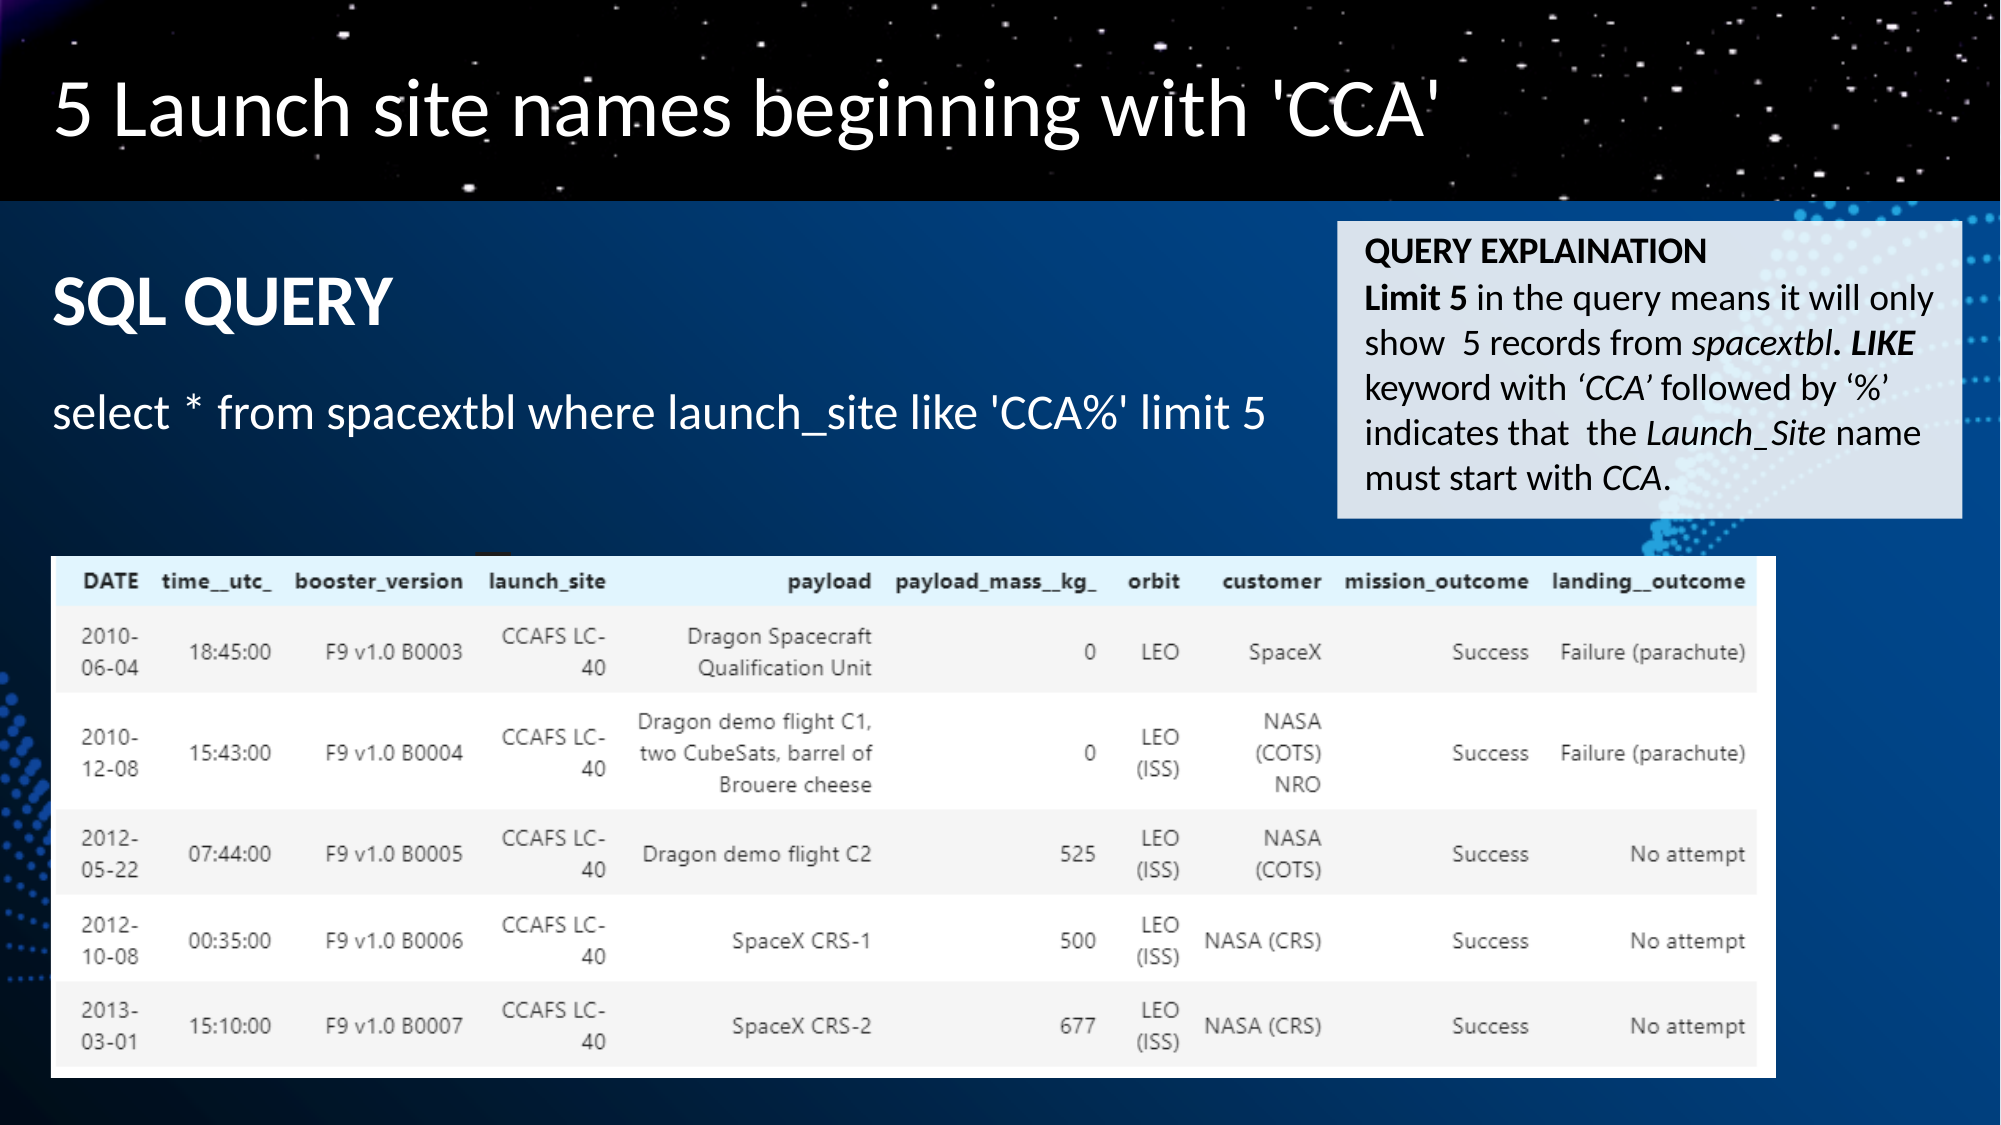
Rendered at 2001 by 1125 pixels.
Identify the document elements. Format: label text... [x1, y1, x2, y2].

text_box SQL QUERY select * from spacextbl where launch_site like 'CCA%' limit 5 [49, 250, 1337, 440]
text_box [1337, 221, 1963, 519]
text_box QUERY EXPLAINATION Limit 5 in the query means it will only show 5 records from spacextbl. LIKE keyword with ‘CCA’ followed by ‘%’ indicates that the Launch_Site name must start with CCA. [1362, 224, 1975, 499]
title 5 Launch site names beginning with 'CCA' [50, 212, 1520, 241]
picture [0, 0, 2001, 1125]
